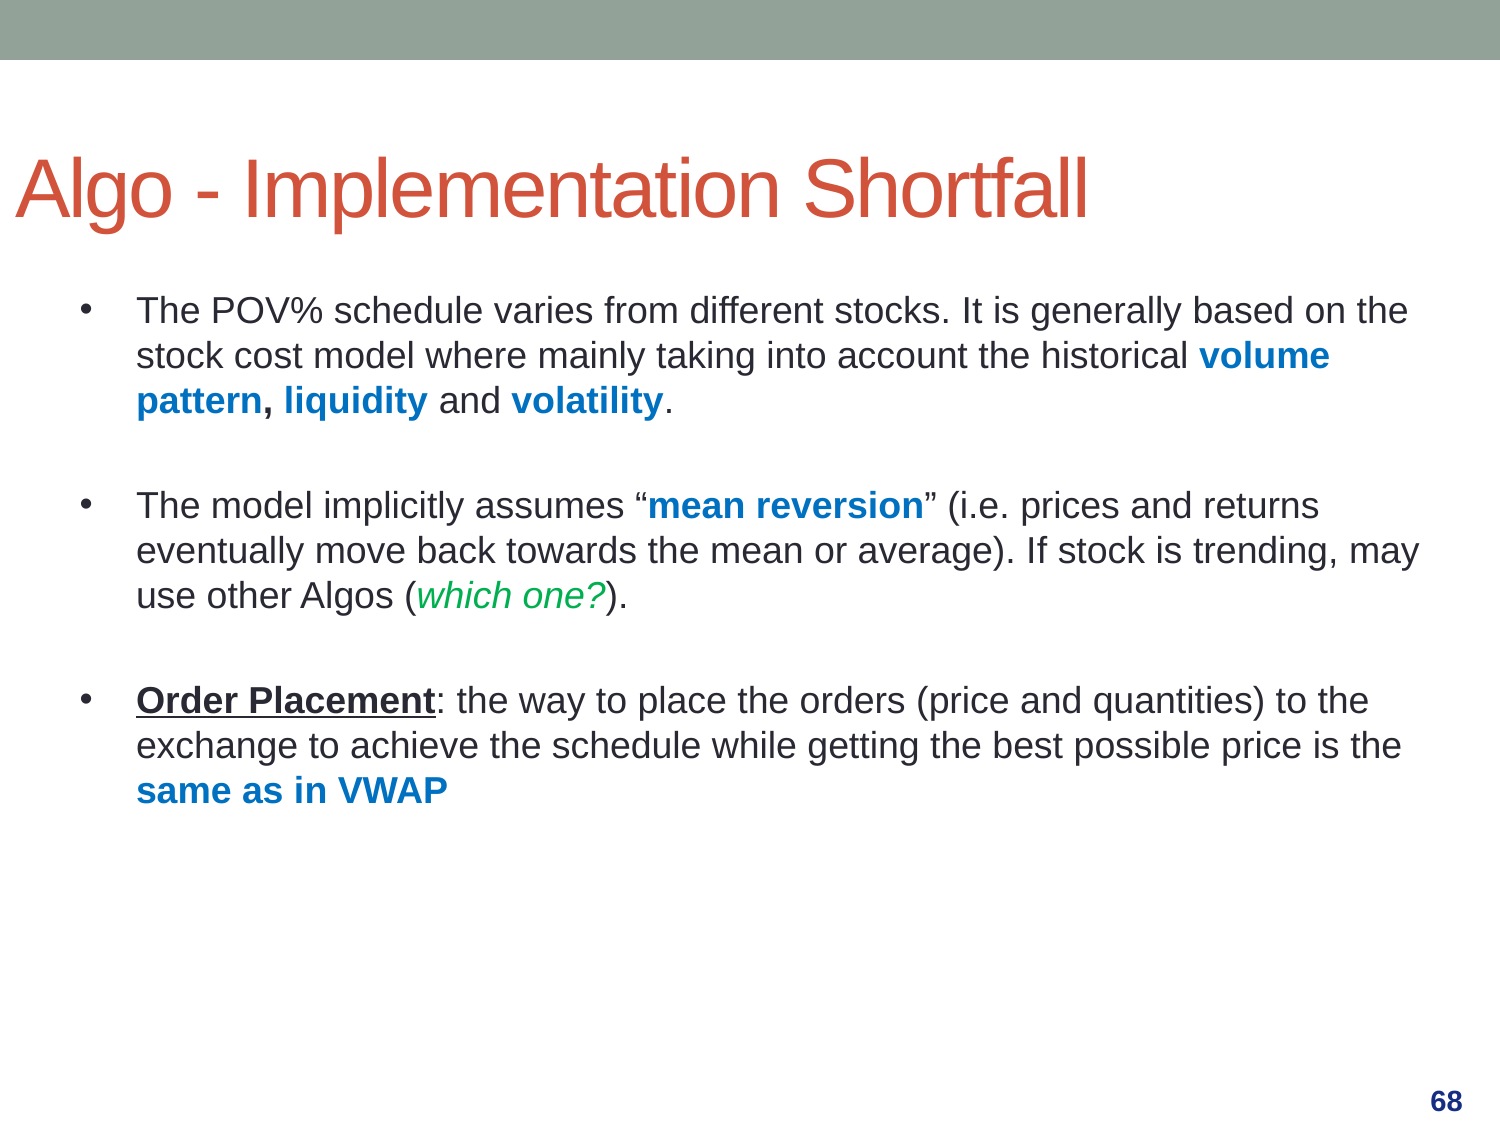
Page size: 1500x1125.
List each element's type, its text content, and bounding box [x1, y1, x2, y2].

slide_number 68 [1415, 1070, 1499, 1125]
text_box The POV% schedule varies from different stocks. It is generally based on the stock cost model where mainly taking into account the historical volume pattern, liquidity and volatility. The model implicitly assumes “mean reversion” (i.e. prices and returns eventually move back towards the mean or average). If stock is trending, may use other Algos (which one?). Order Placement: the way to place the orders (price and quantities) to the exchange to achieve the schedule while getting the best possible price is the same as in VWAP [64, 278, 1483, 1047]
title Algo - Implementation Shortfall [0, 101, 1325, 266]
